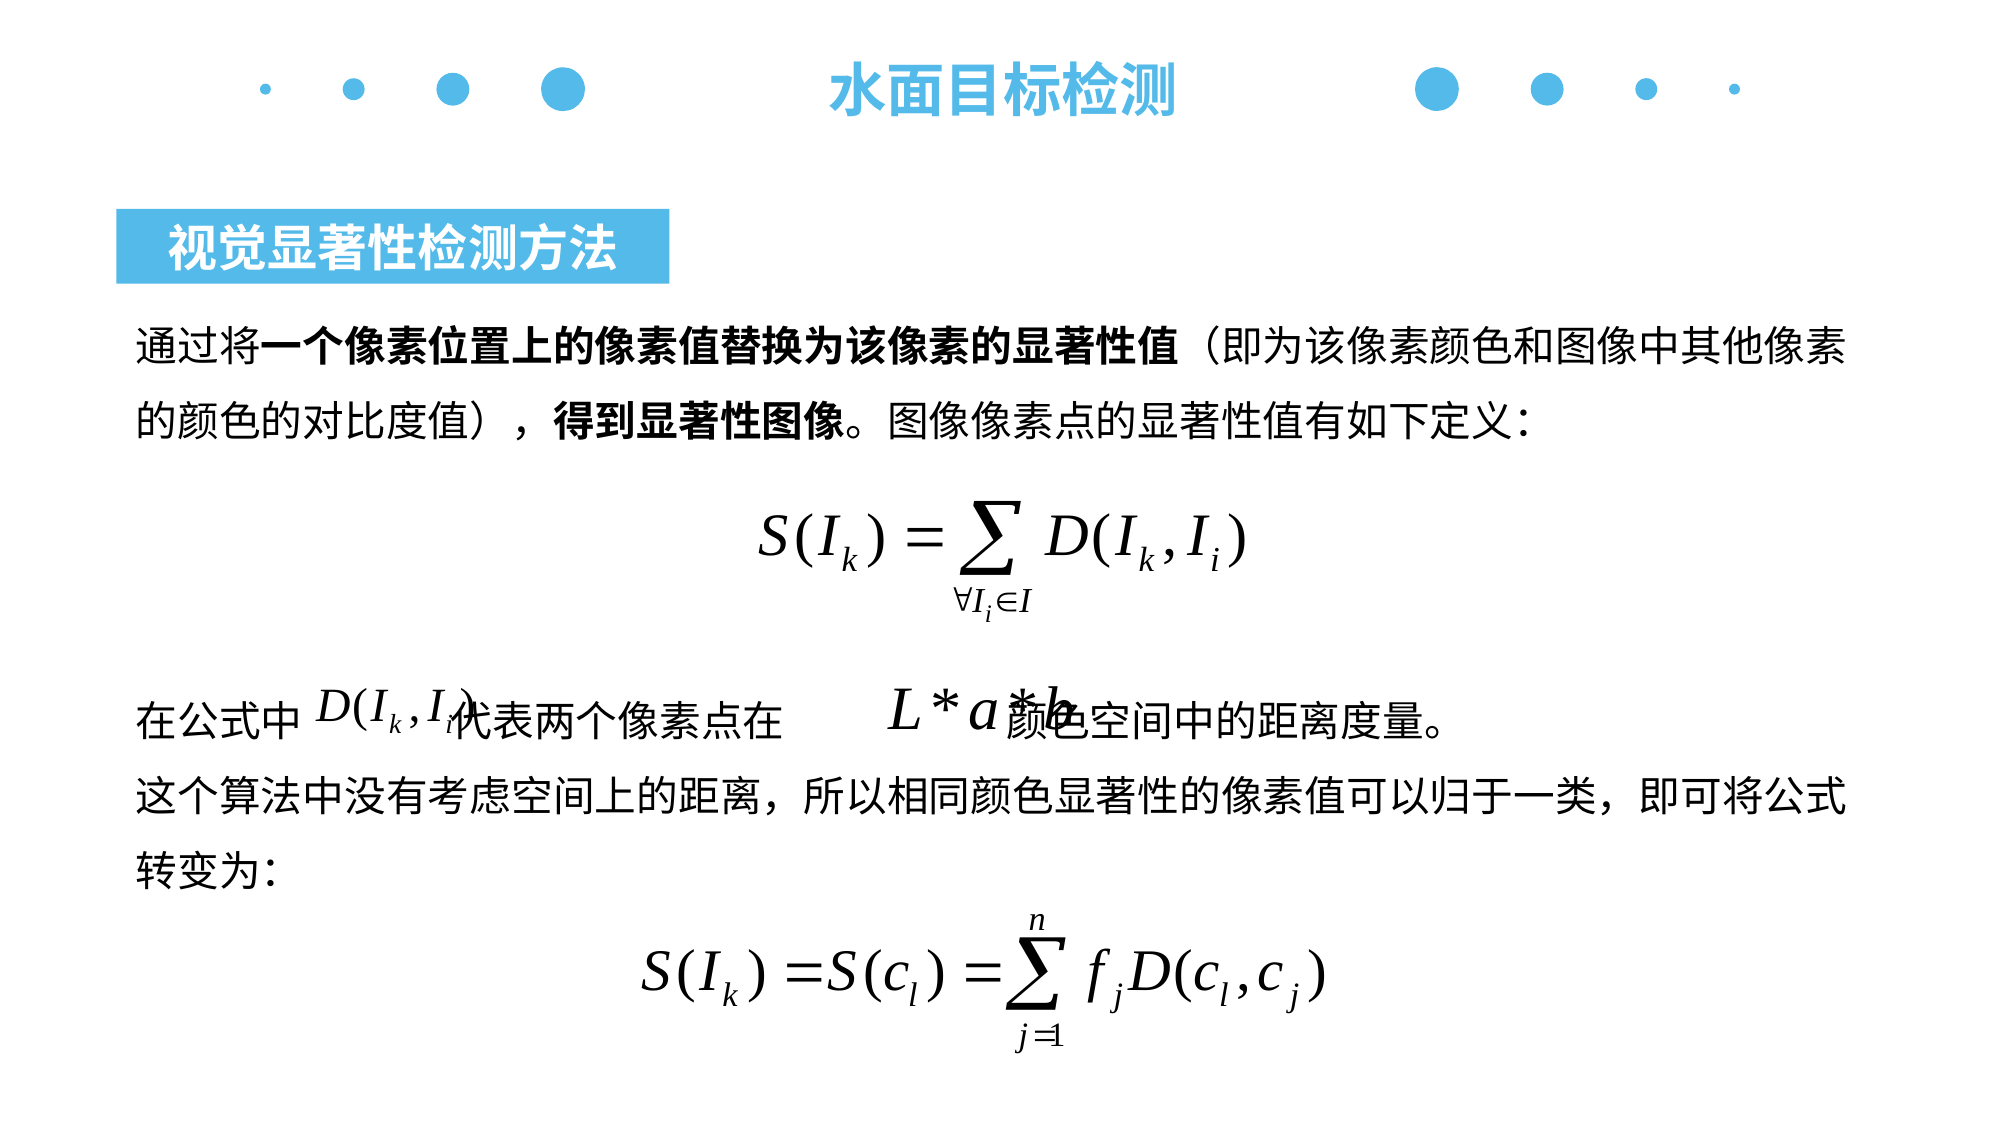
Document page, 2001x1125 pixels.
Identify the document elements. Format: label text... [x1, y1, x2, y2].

text_box 水面目标检测 [588, 45, 1418, 67]
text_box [877, 673, 1086, 746]
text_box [259, 67, 1741, 111]
text_box 视觉显著性检测方法 [116, 208, 670, 284]
text_box 通过将一个像素位置上的像素值替换为该像素的显著性值（即为该像素颜色和图像中其他像素的颜色的对比度值），得到显著性图像。图像像素点的显著性值有如下定义： 在公式中 代表两个像素点在 颜色空间中的距离度量。 这个算法中没有考虑空间上的距离，所以相同颜色显著性的像素值可以归于一类，即可将公式转变为： [120, 287, 1886, 978]
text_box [307, 673, 483, 745]
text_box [748, 490, 1258, 637]
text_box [631, 892, 1337, 1065]
text_box 水面目标检测 [588, 111, 1418, 131]
